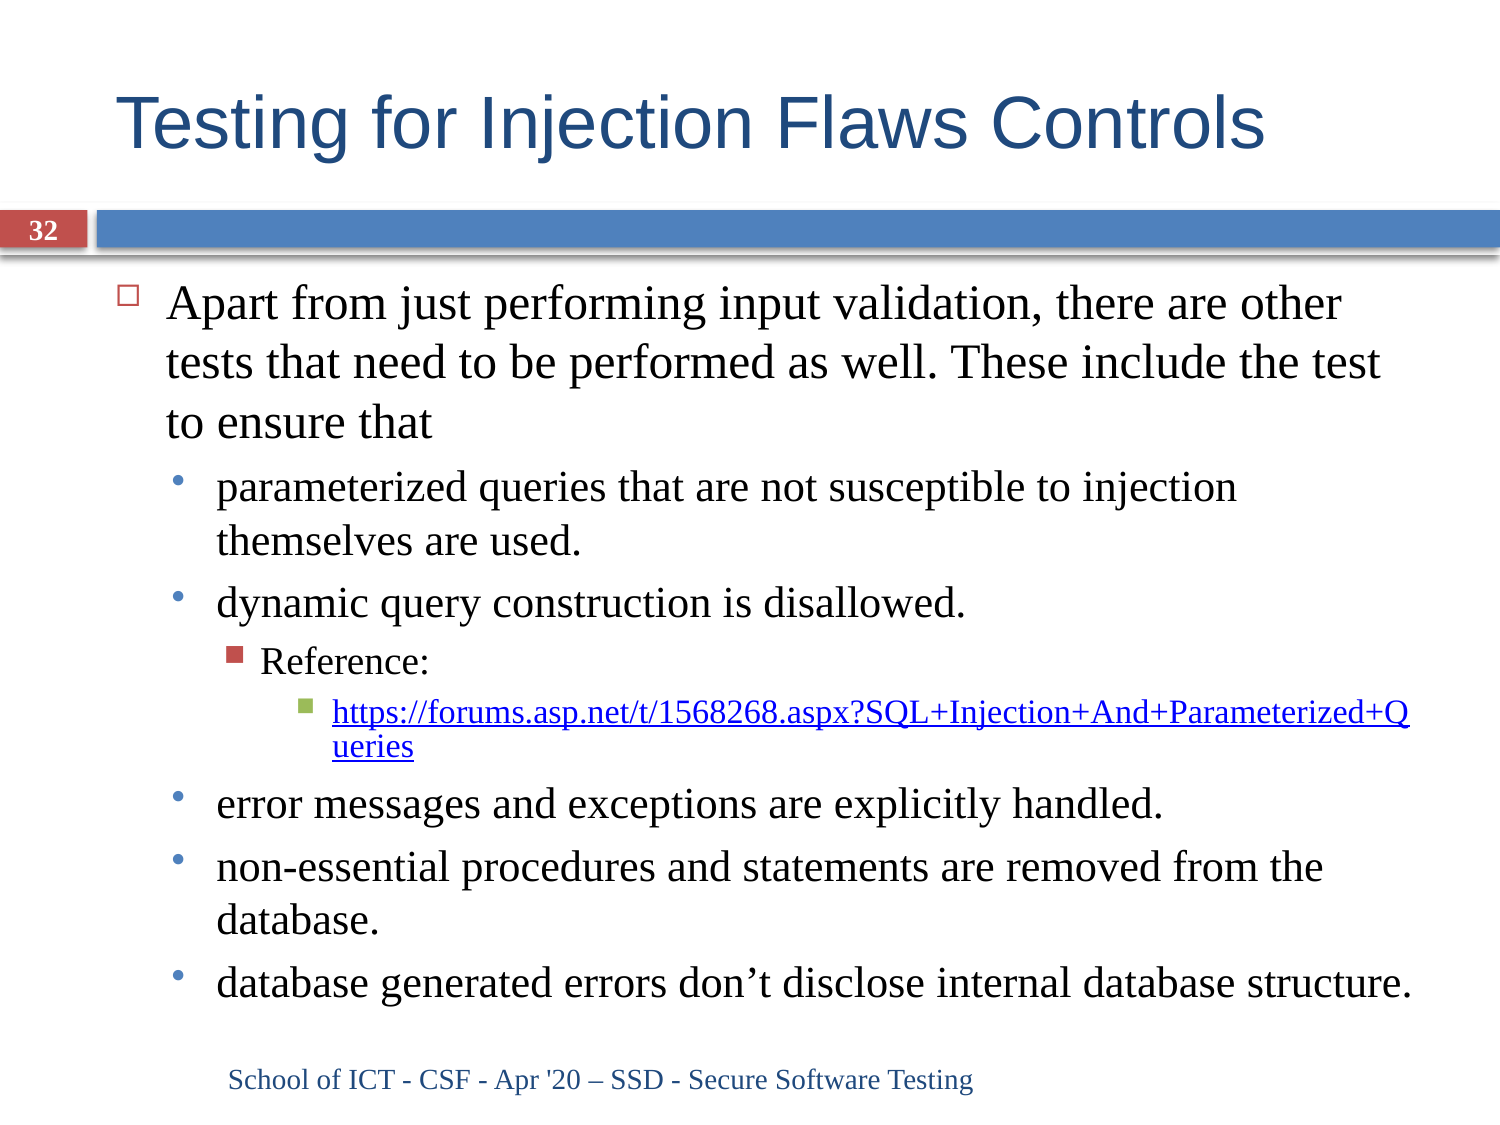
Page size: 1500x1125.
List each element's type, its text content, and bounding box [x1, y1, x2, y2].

title Testing for Injection Flaws Controls [100, 37, 1438, 200]
footer School of ICT - CSF - Apr '20 – SSD - Secure Software Testing [99, 1048, 990, 1108]
list Apart from just performing input validation, there are other tests that need to be performed as well. These include the test to ensure that parameterized queries that are not susceptible to injection themselves are used. dynamic query construction is disallowed. Reference: https://forums.asp.net/t/1568268.aspx?SQL+Injection+And+Parameterized+Queries error messages and exceptions are explicitly handled. non-essential procedures and statements are removed from the database. database generated errors don’t disclose internal database structure. [100, 262, 1438, 1000]
slide_number 32 [0, 208, 88, 249]
